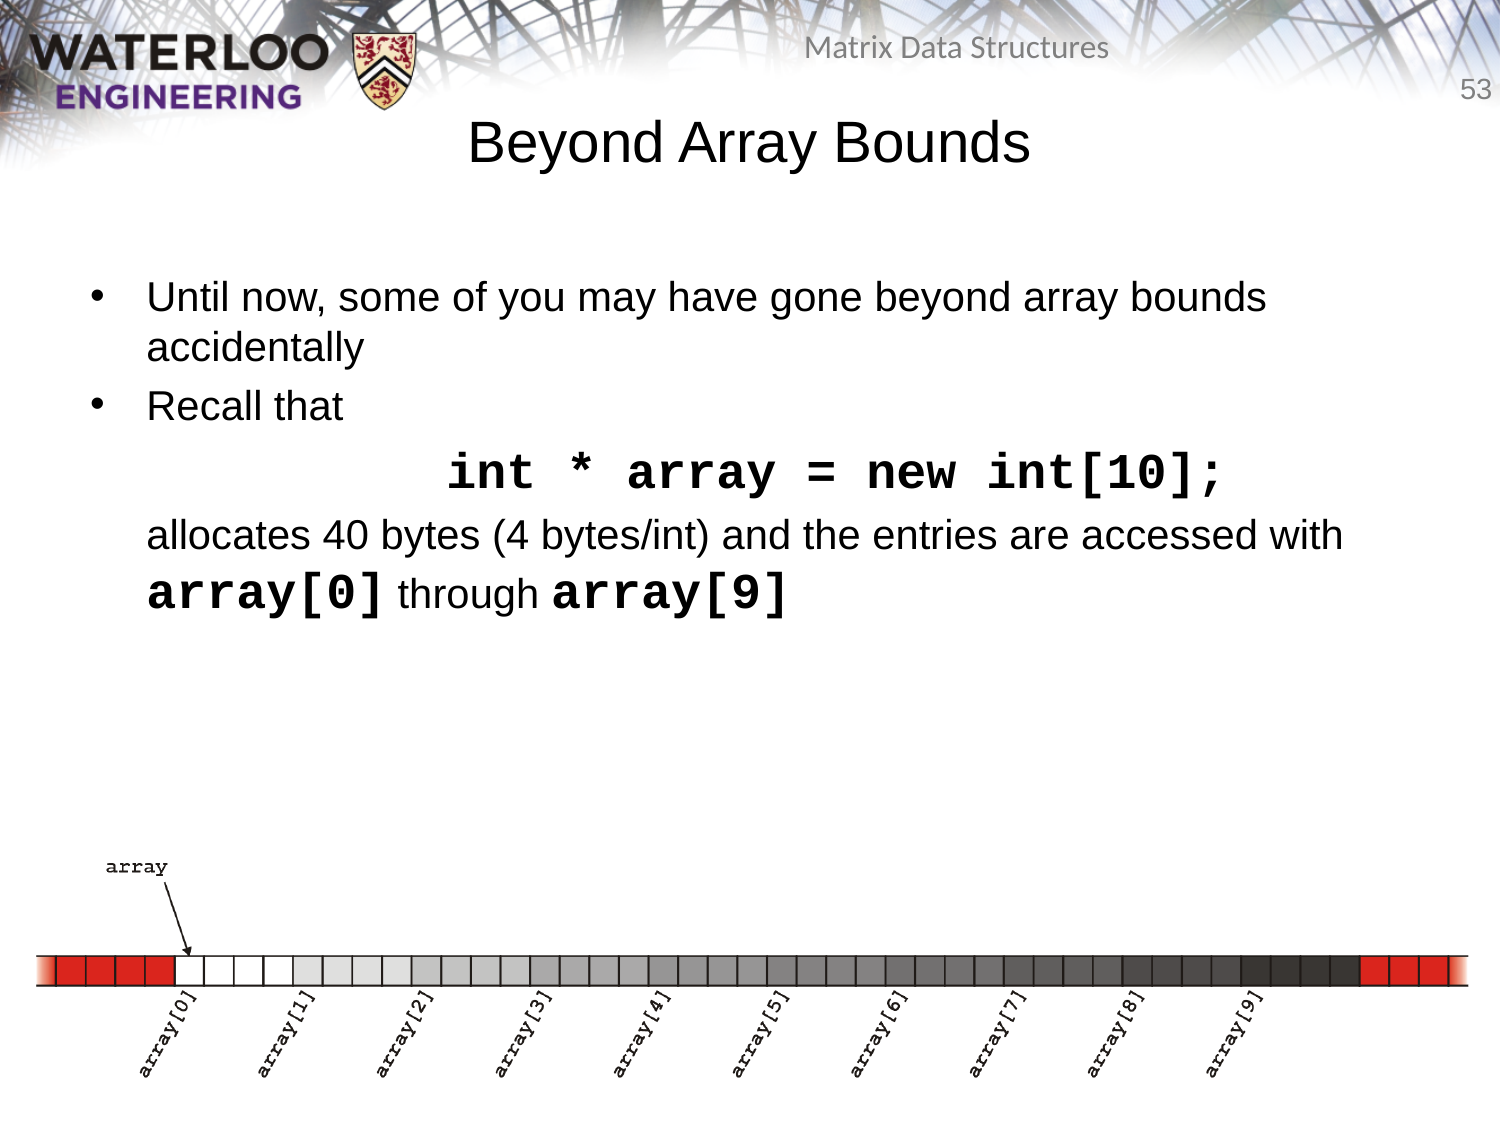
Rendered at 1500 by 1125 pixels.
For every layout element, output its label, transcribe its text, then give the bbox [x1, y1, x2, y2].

picture [0, 0, 1500, 1125]
list Until now, some of you may have gone beyond array bounds accidentally Recall that int * array = new int[10]; allocates 40 bytes (4 bytes/int) and the entries are accessed with array[0] through array[9] [74, 262, 1426, 855]
title Beyond Array Bounds [74, 44, 1426, 233]
